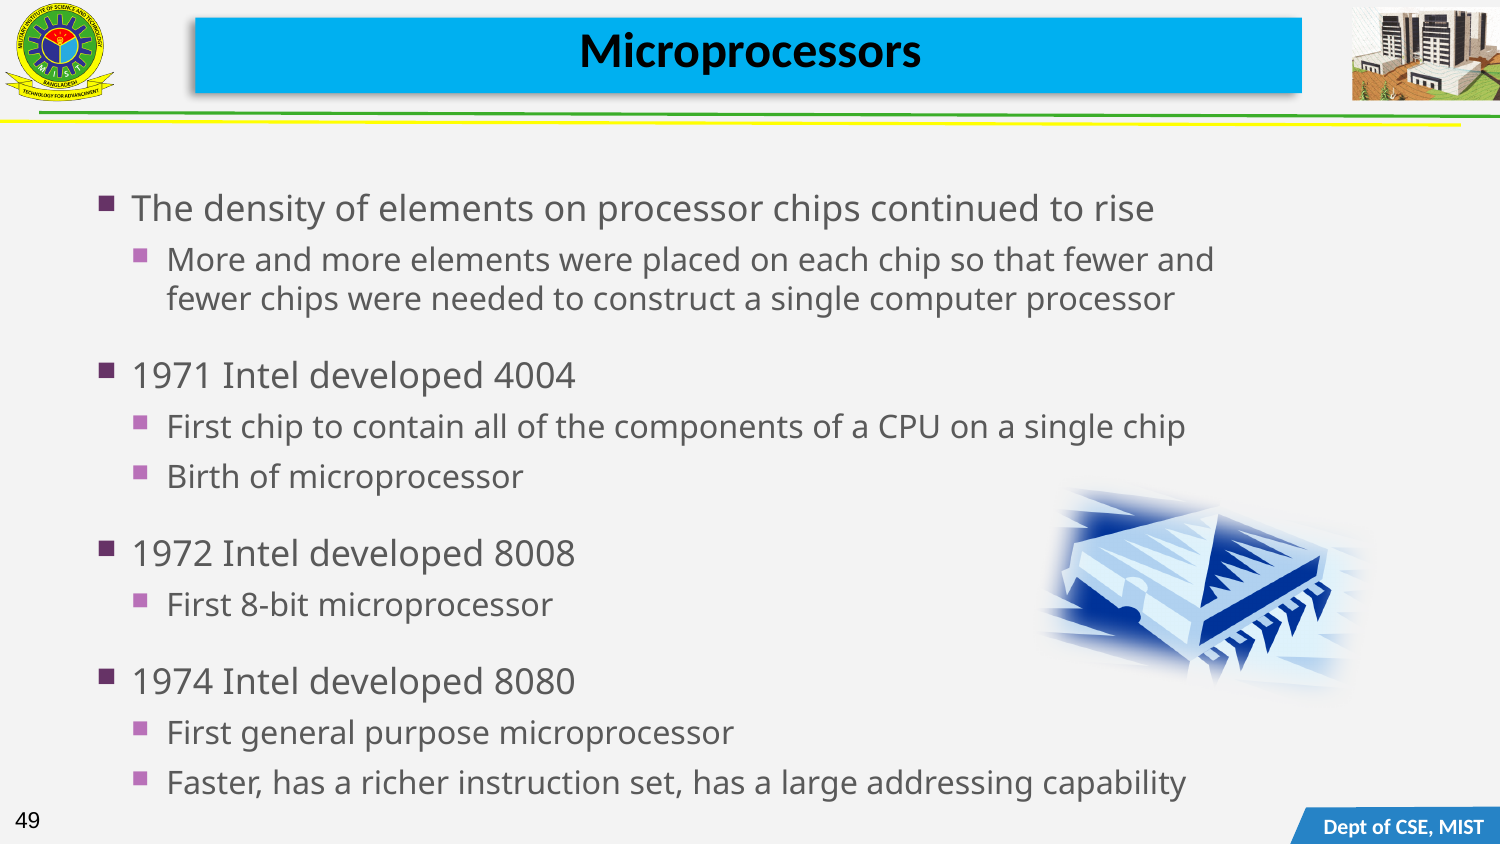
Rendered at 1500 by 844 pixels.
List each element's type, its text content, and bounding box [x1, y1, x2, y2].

picture [3, 2, 115, 103]
title Microprocessors [210, 25, 1292, 84]
picture [1034, 491, 1380, 695]
text_box The density of elements on processor chips continued to rise More and more elements were placed on each chip so that fewer and fewer chips were needed to construct a single computer processor 1971 Intel developed 4004 First chip to contain all of the components of a CPU on a single chip Birth of microprocessor 1972 Intel developed 8008 First 8-bit microprocessor 1974 Intel developed 8080 First general purpose microprocessor Faster, has a richer instruction set, has a large addressing capability [81, 178, 1322, 816]
picture [1352, 7, 1500, 101]
